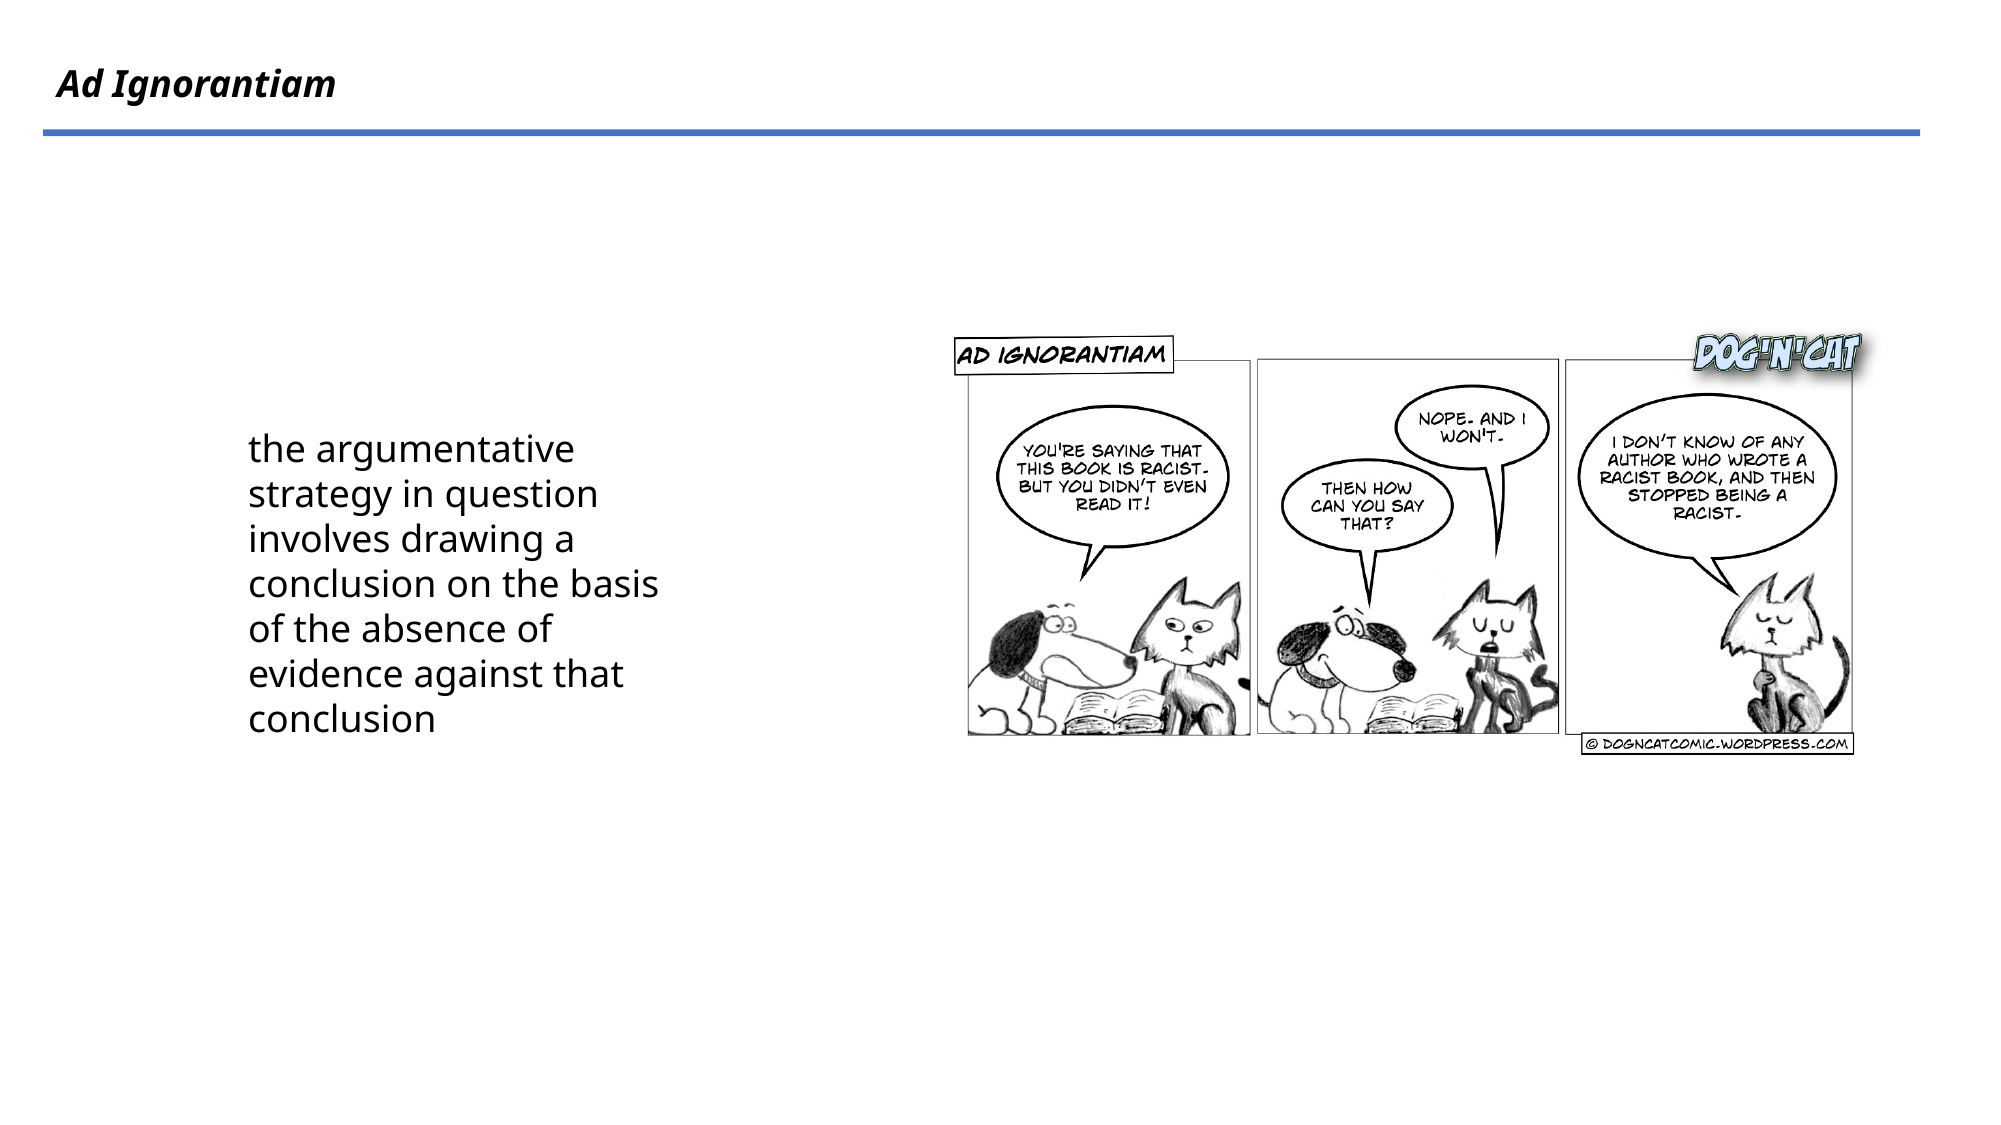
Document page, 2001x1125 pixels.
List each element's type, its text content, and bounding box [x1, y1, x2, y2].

text_box Ad Ignorantiam [42, 52, 352, 113]
text_box [42, 128, 1921, 137]
picture [938, 324, 1884, 768]
text_box the argumentative strategy in question involves drawing a conclusion on the basis of the absence of evidence against that conclusion [233, 417, 713, 748]
